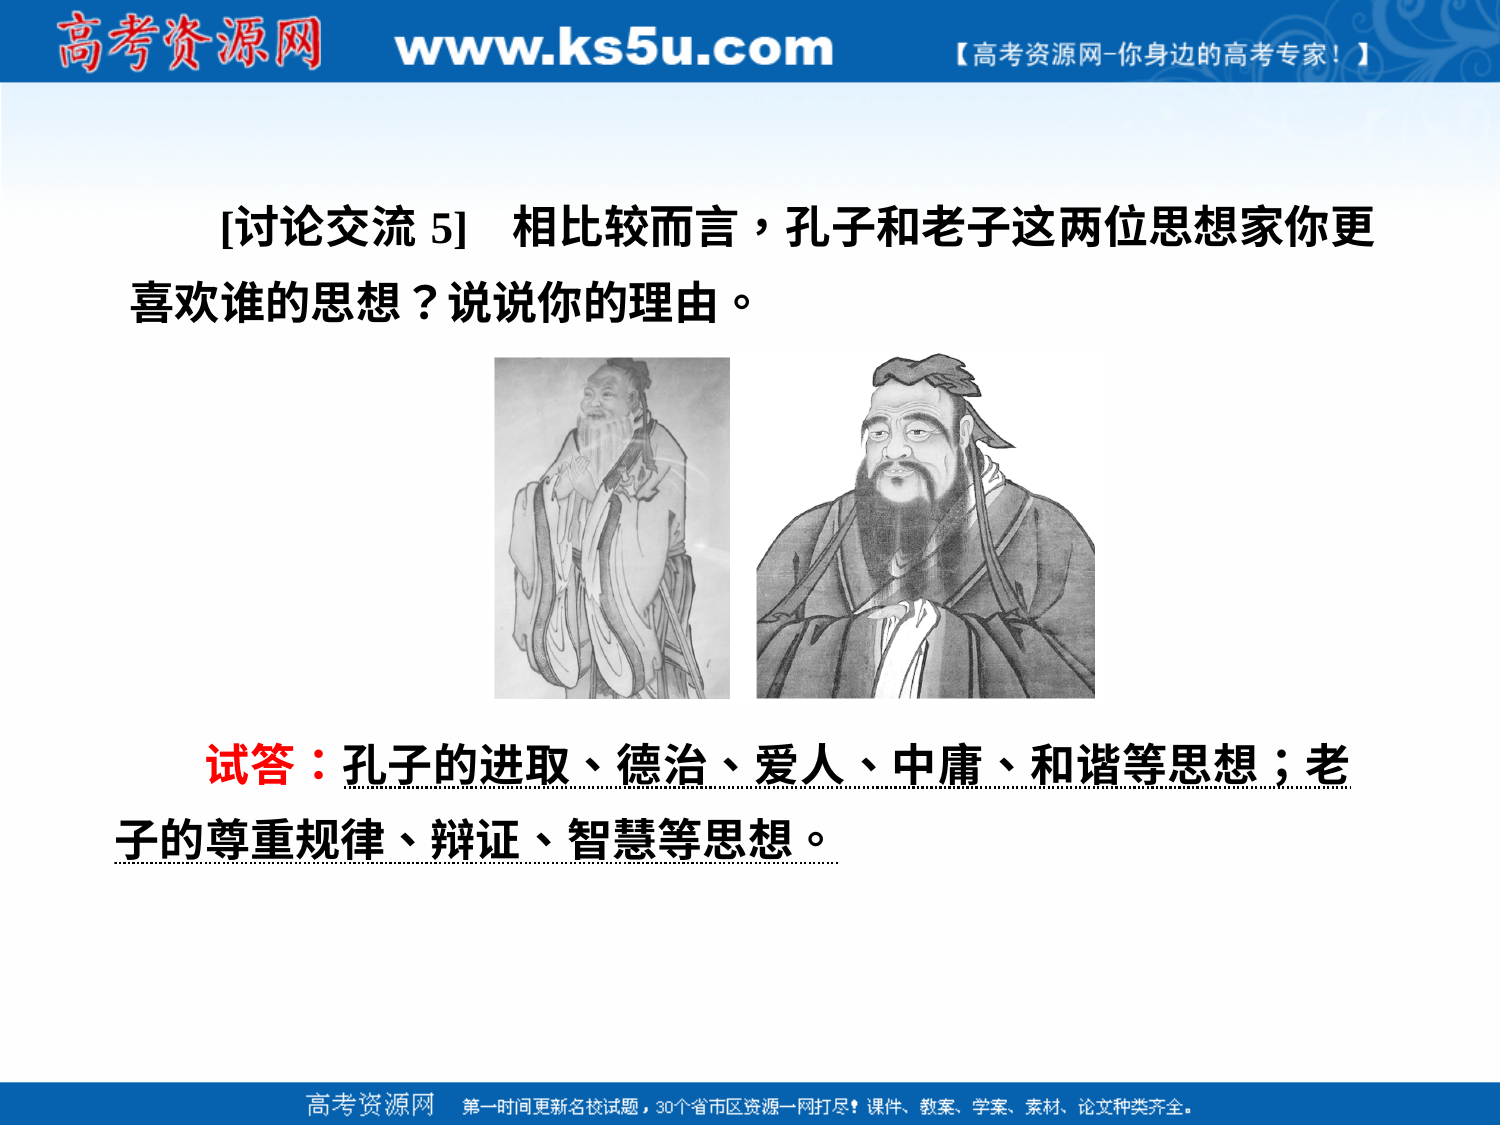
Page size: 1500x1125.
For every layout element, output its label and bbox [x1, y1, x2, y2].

text_box [114, 735, 1353, 988]
picture [0, 0, 1500, 1125]
text_box [129, 197, 1378, 1007]
